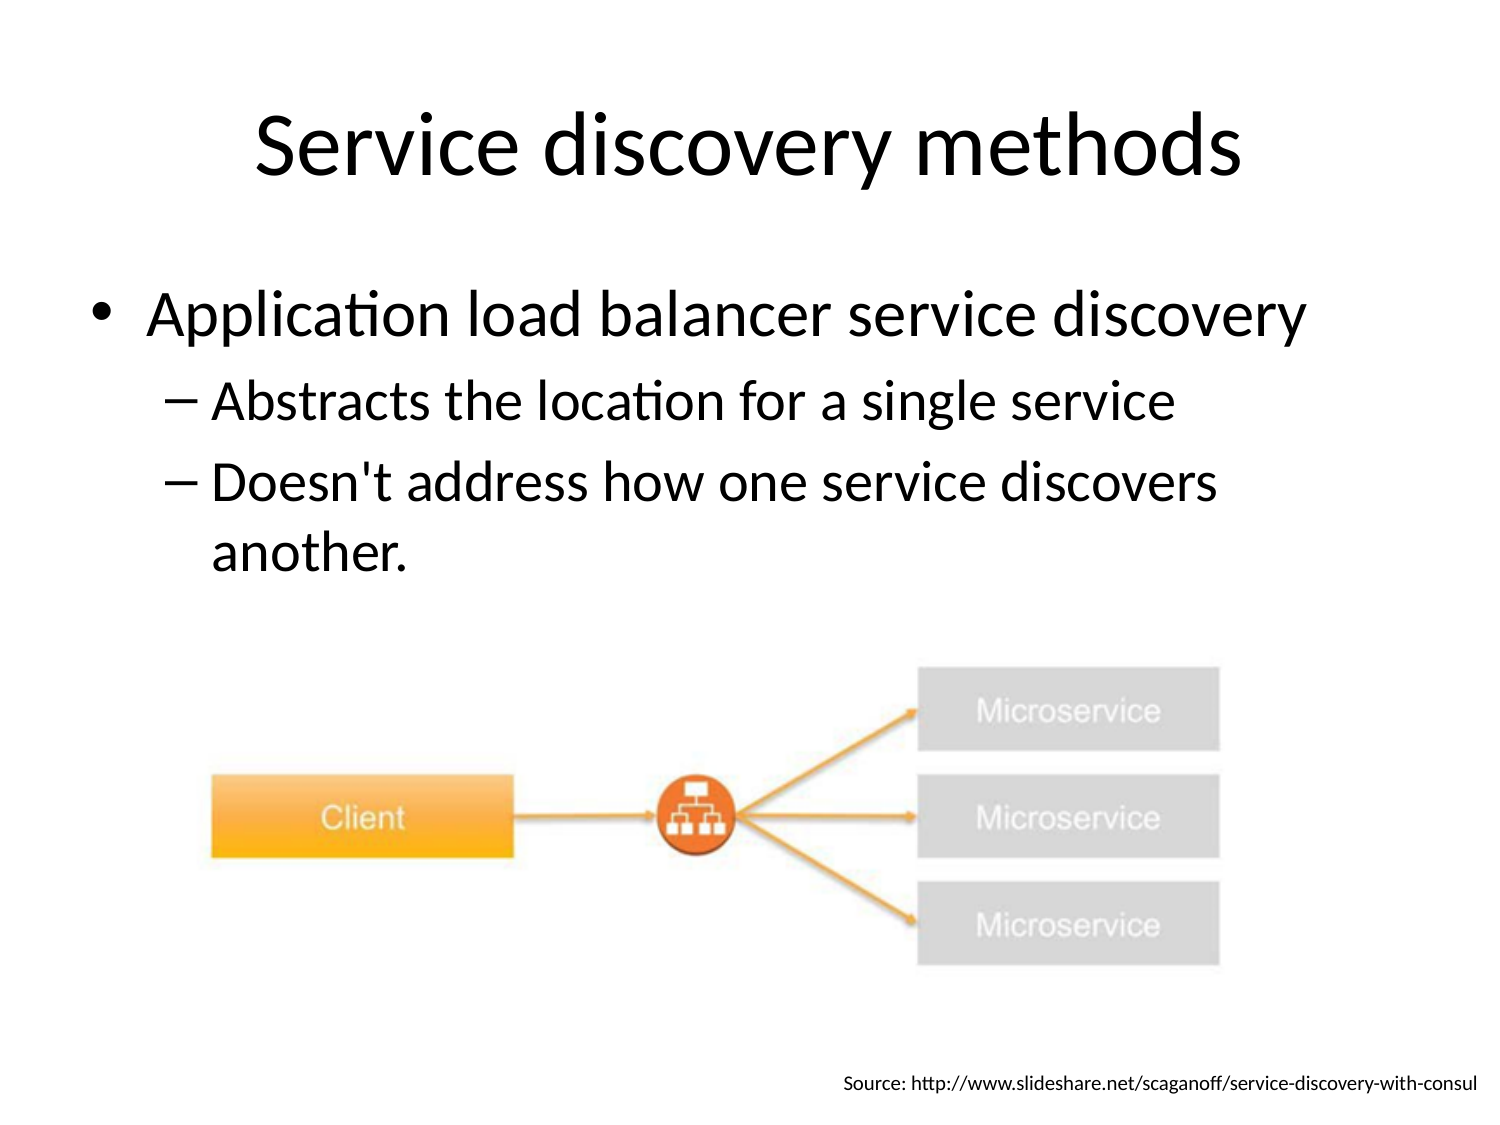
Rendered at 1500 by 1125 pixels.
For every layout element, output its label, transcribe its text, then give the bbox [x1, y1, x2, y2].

text_box Source: http://www.slideshare.net/scaganoff/service-discovery-with-consul [828, 1062, 1494, 1103]
list Application load balancer service discovery Abstracts the location for a single service Doesn't address how one service discovers another. [75, 262, 1425, 1045]
title Service discovery methods [75, 45, 1425, 233]
picture [167, 653, 1271, 990]
